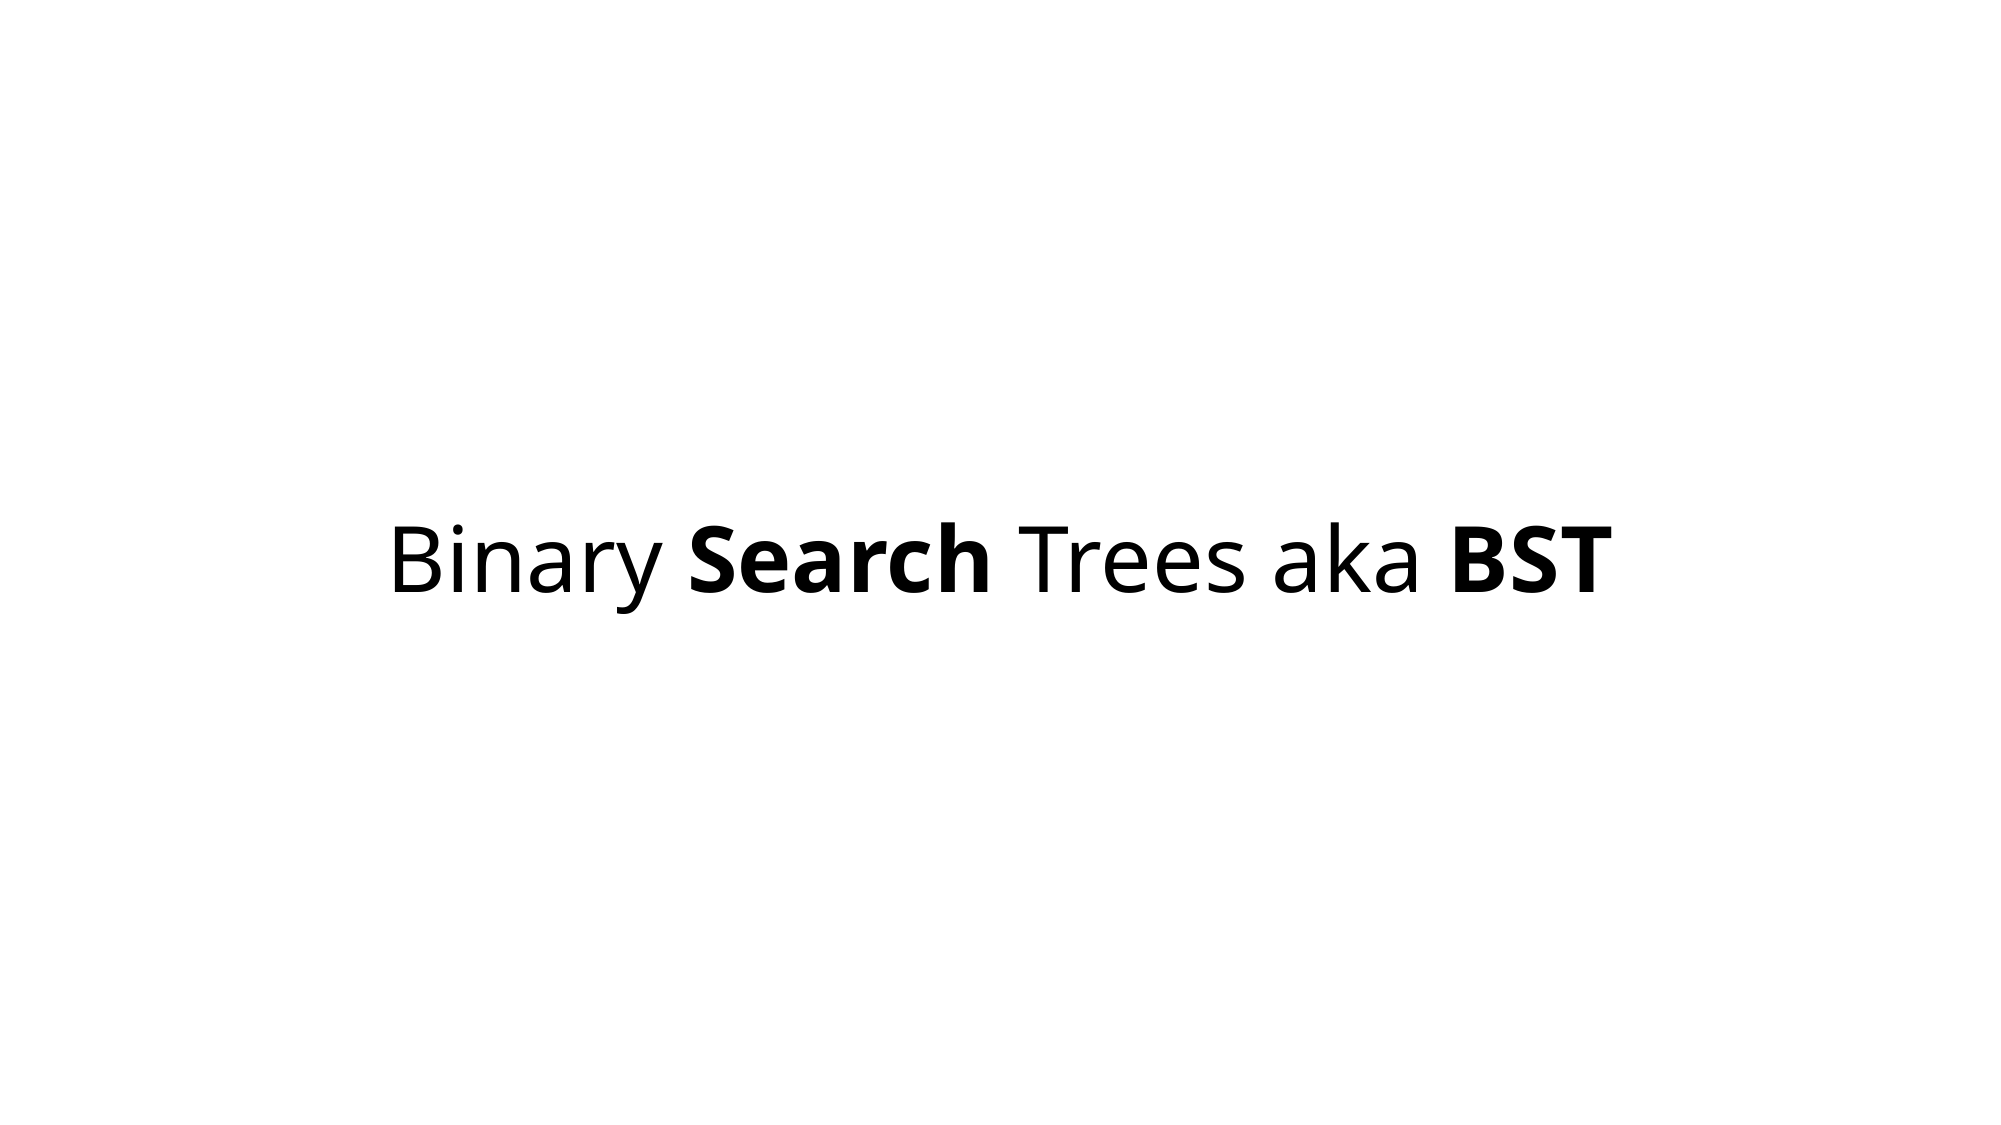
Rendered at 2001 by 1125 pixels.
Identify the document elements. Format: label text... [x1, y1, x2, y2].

title Binary Search Trees aka BST [137, 453, 1863, 672]
